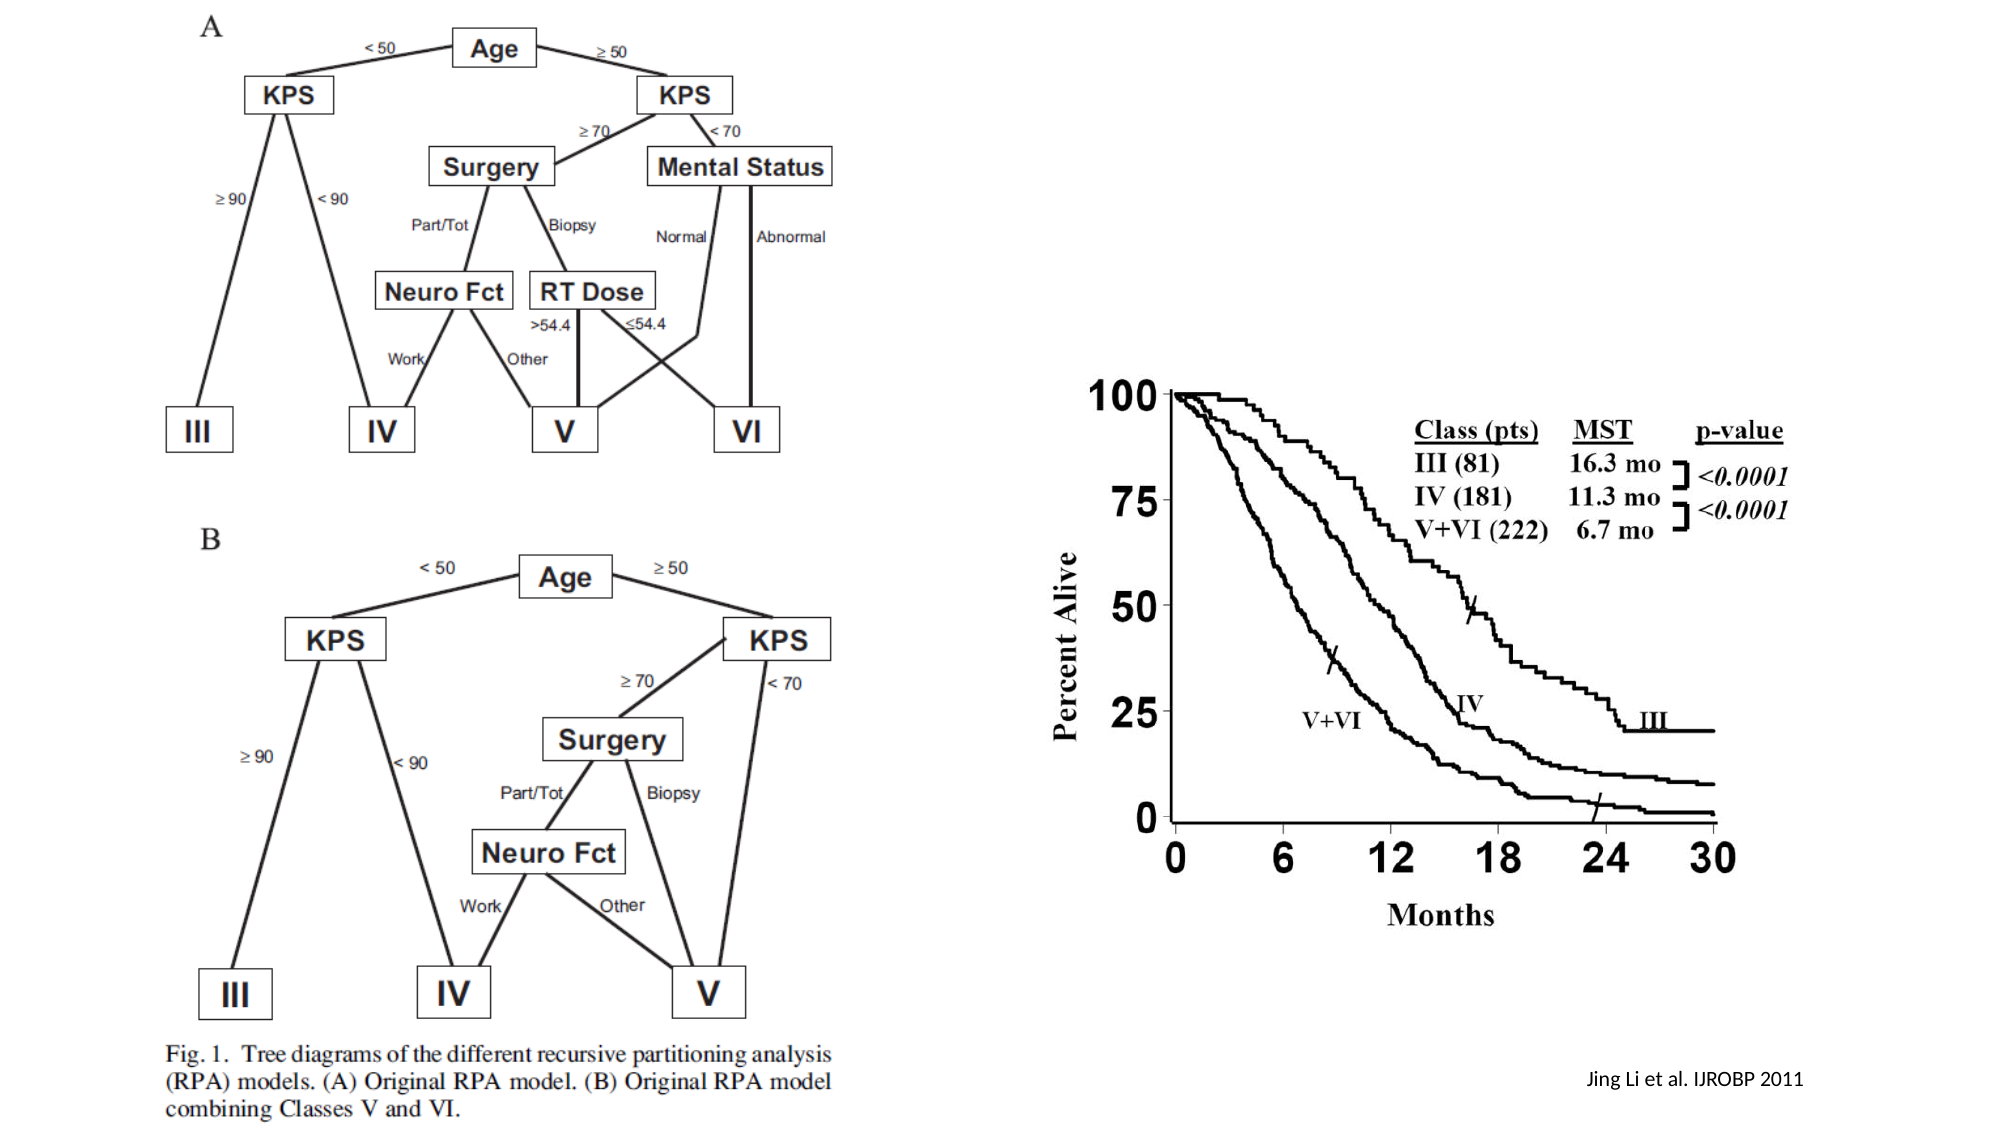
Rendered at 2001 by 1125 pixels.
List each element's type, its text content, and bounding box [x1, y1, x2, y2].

text_box Jing Li et al. IJROBP 2011 [1572, 1056, 1888, 1124]
picture [137, 0, 854, 1125]
picture [1047, 374, 1798, 939]
